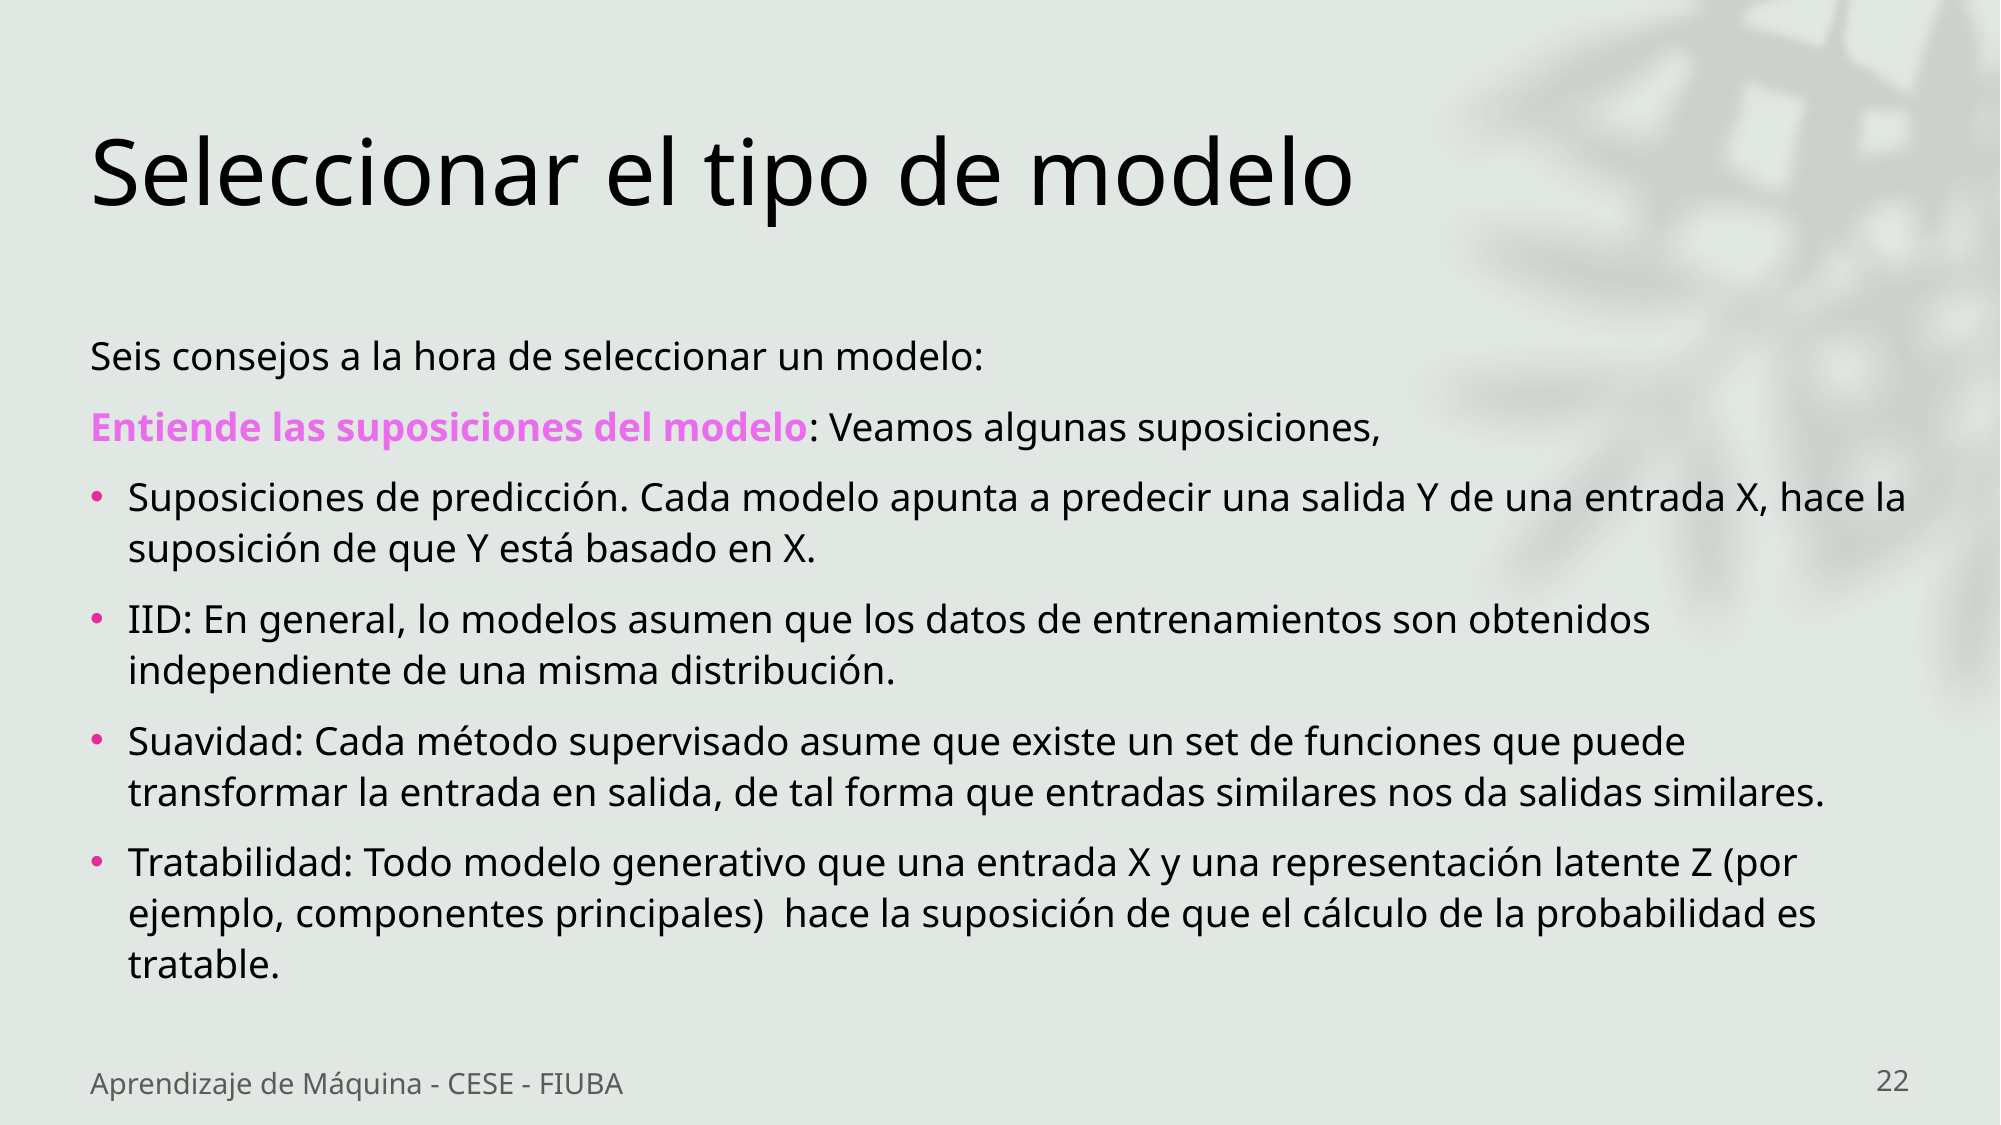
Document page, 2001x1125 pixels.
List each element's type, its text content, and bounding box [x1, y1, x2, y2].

list Seis consejos a la hora de seleccionar un modelo: Entiende las suposiciones del modelo: Veamos algunas suposiciones, Suposiciones de predicción. Cada modelo apunta a predecir una salida Y de una entrada X, hace la suposición de que Y está basado en X. IID: En general, lo modelos asumen que los datos de entrenamientos son obtenidos independiente de una misma distribución. Suavidad: Cada método supervisado asume que existe un set de funciones que puede transformar la entrada en salida, de tal forma que entradas similares nos da salidas similares. Tratabilidad: Todo modelo generativo que una entrada X y una representación latente Z (por ejemplo, componentes principales) hace la suposición de que el cálculo de la probabilidad es tratable. [75, 319, 1925, 1009]
title Seleccionar el tipo de modelo [75, 60, 1863, 278]
slide_number 22 [1474, 1052, 1925, 1113]
footer Aprendizaje de Máquina - CESE - FIUBA [75, 1052, 751, 1113]
